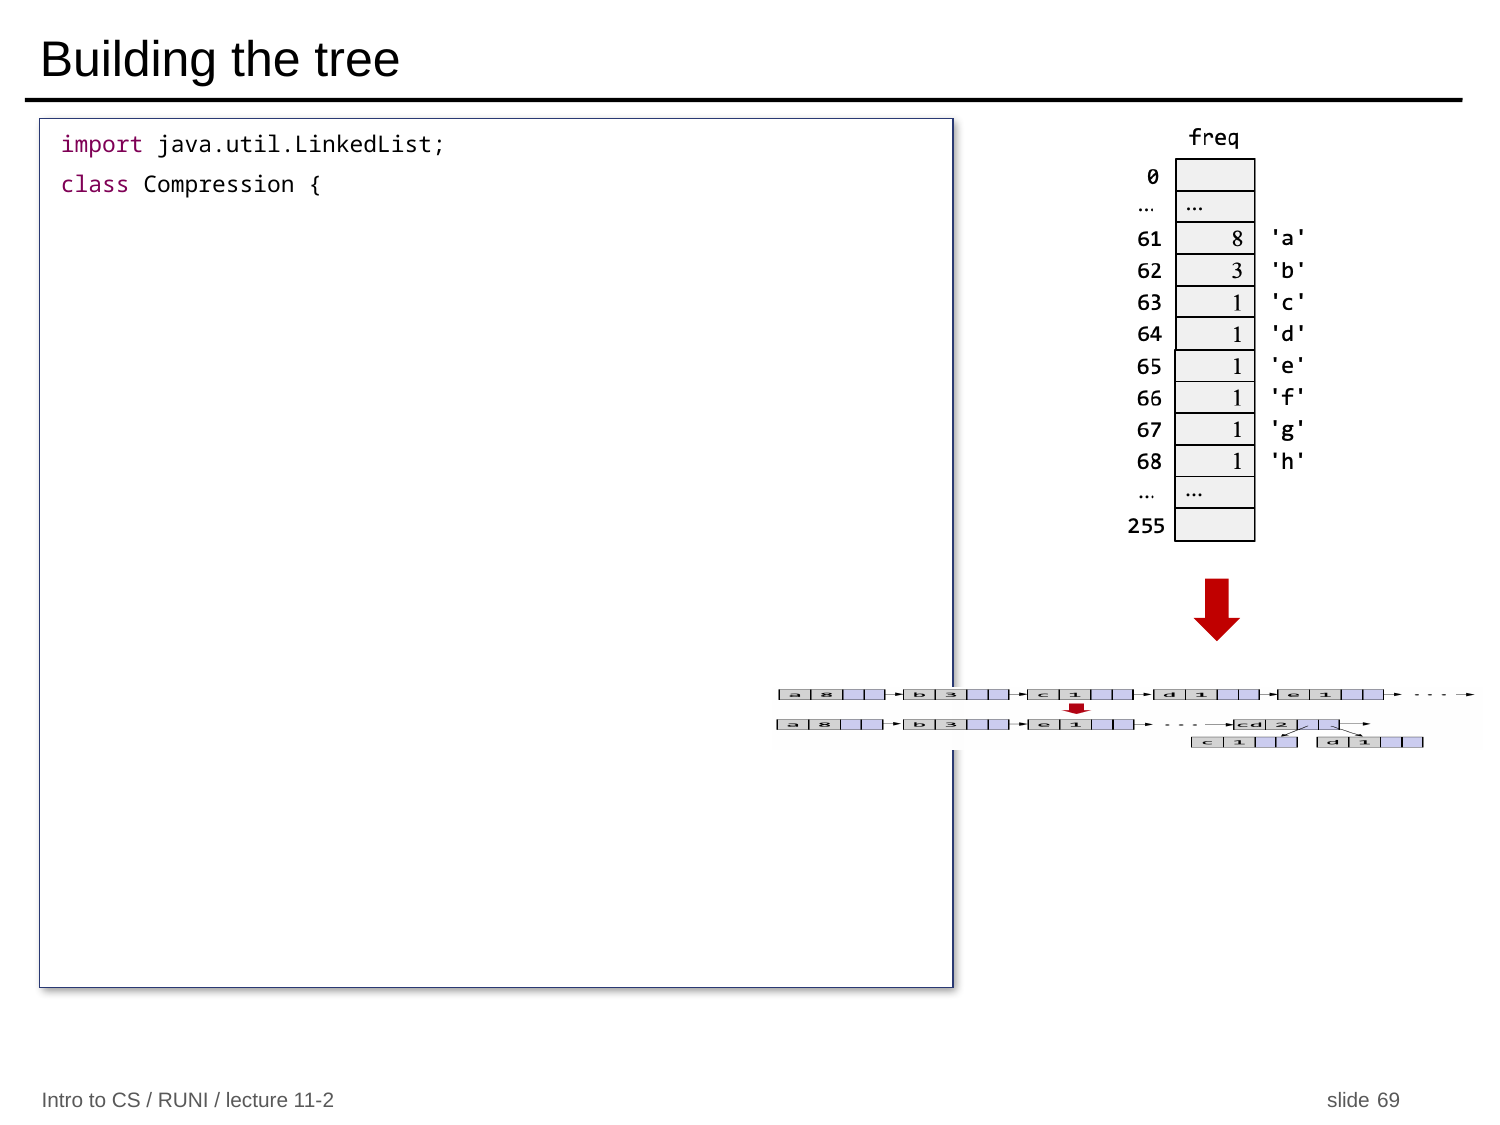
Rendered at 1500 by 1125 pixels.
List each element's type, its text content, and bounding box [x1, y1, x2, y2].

title Building the tree [24, 12, 1463, 100]
text_box [1193, 578, 1241, 642]
text_box import java.util.LinkedList; class Compression { [39, 118, 954, 988]
picture [1127, 122, 1307, 547]
picture [771, 687, 1483, 751]
